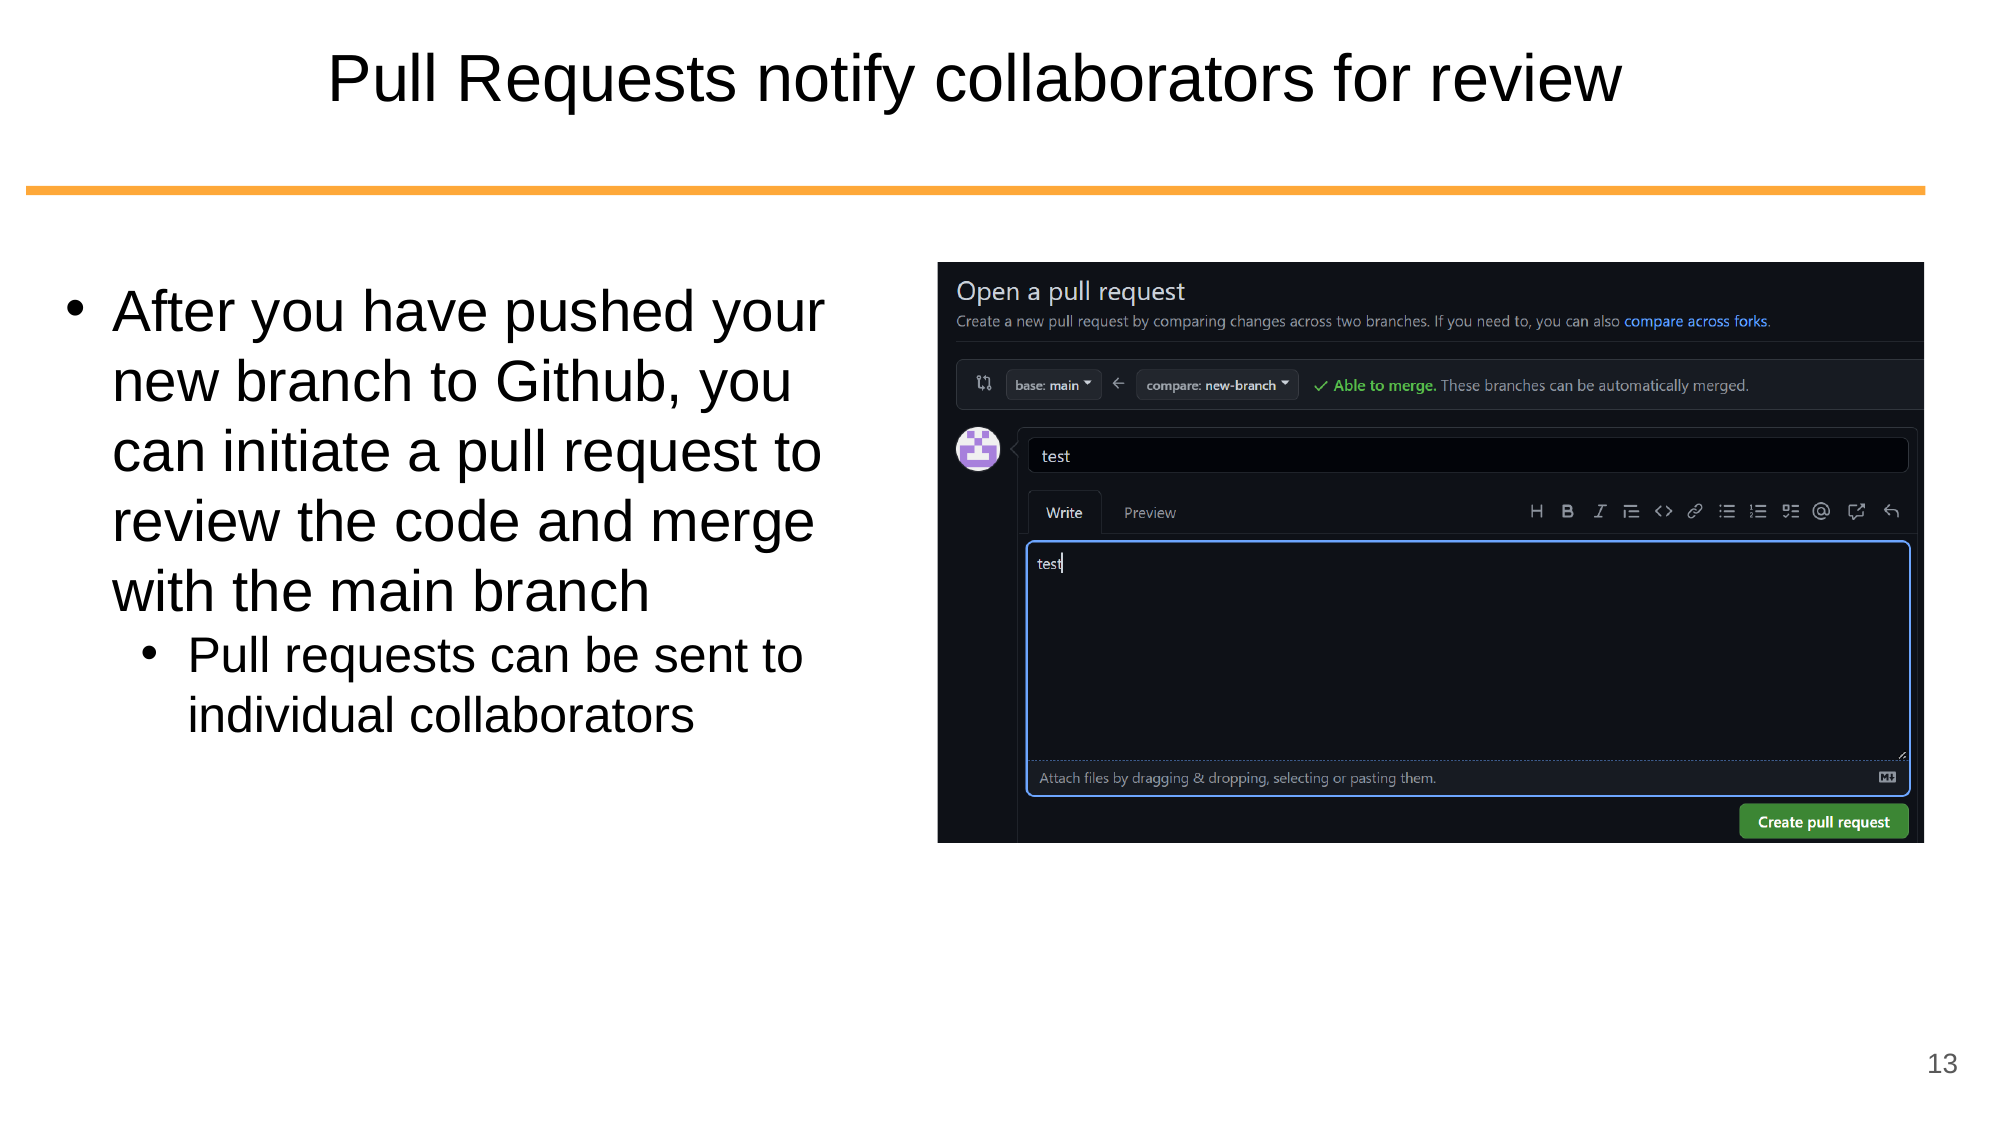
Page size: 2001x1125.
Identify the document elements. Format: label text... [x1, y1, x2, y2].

slide_number 13 [1853, 1019, 1973, 1106]
picture [937, 262, 1925, 843]
text_box Pull Requests notify collaborators for review [64, 26, 1887, 122]
text_box After you have pushed your new branch to Github, you can initiate a pull request to review the code and merge with the main branch Pull requests can be sent to individual collaborators [50, 265, 900, 751]
